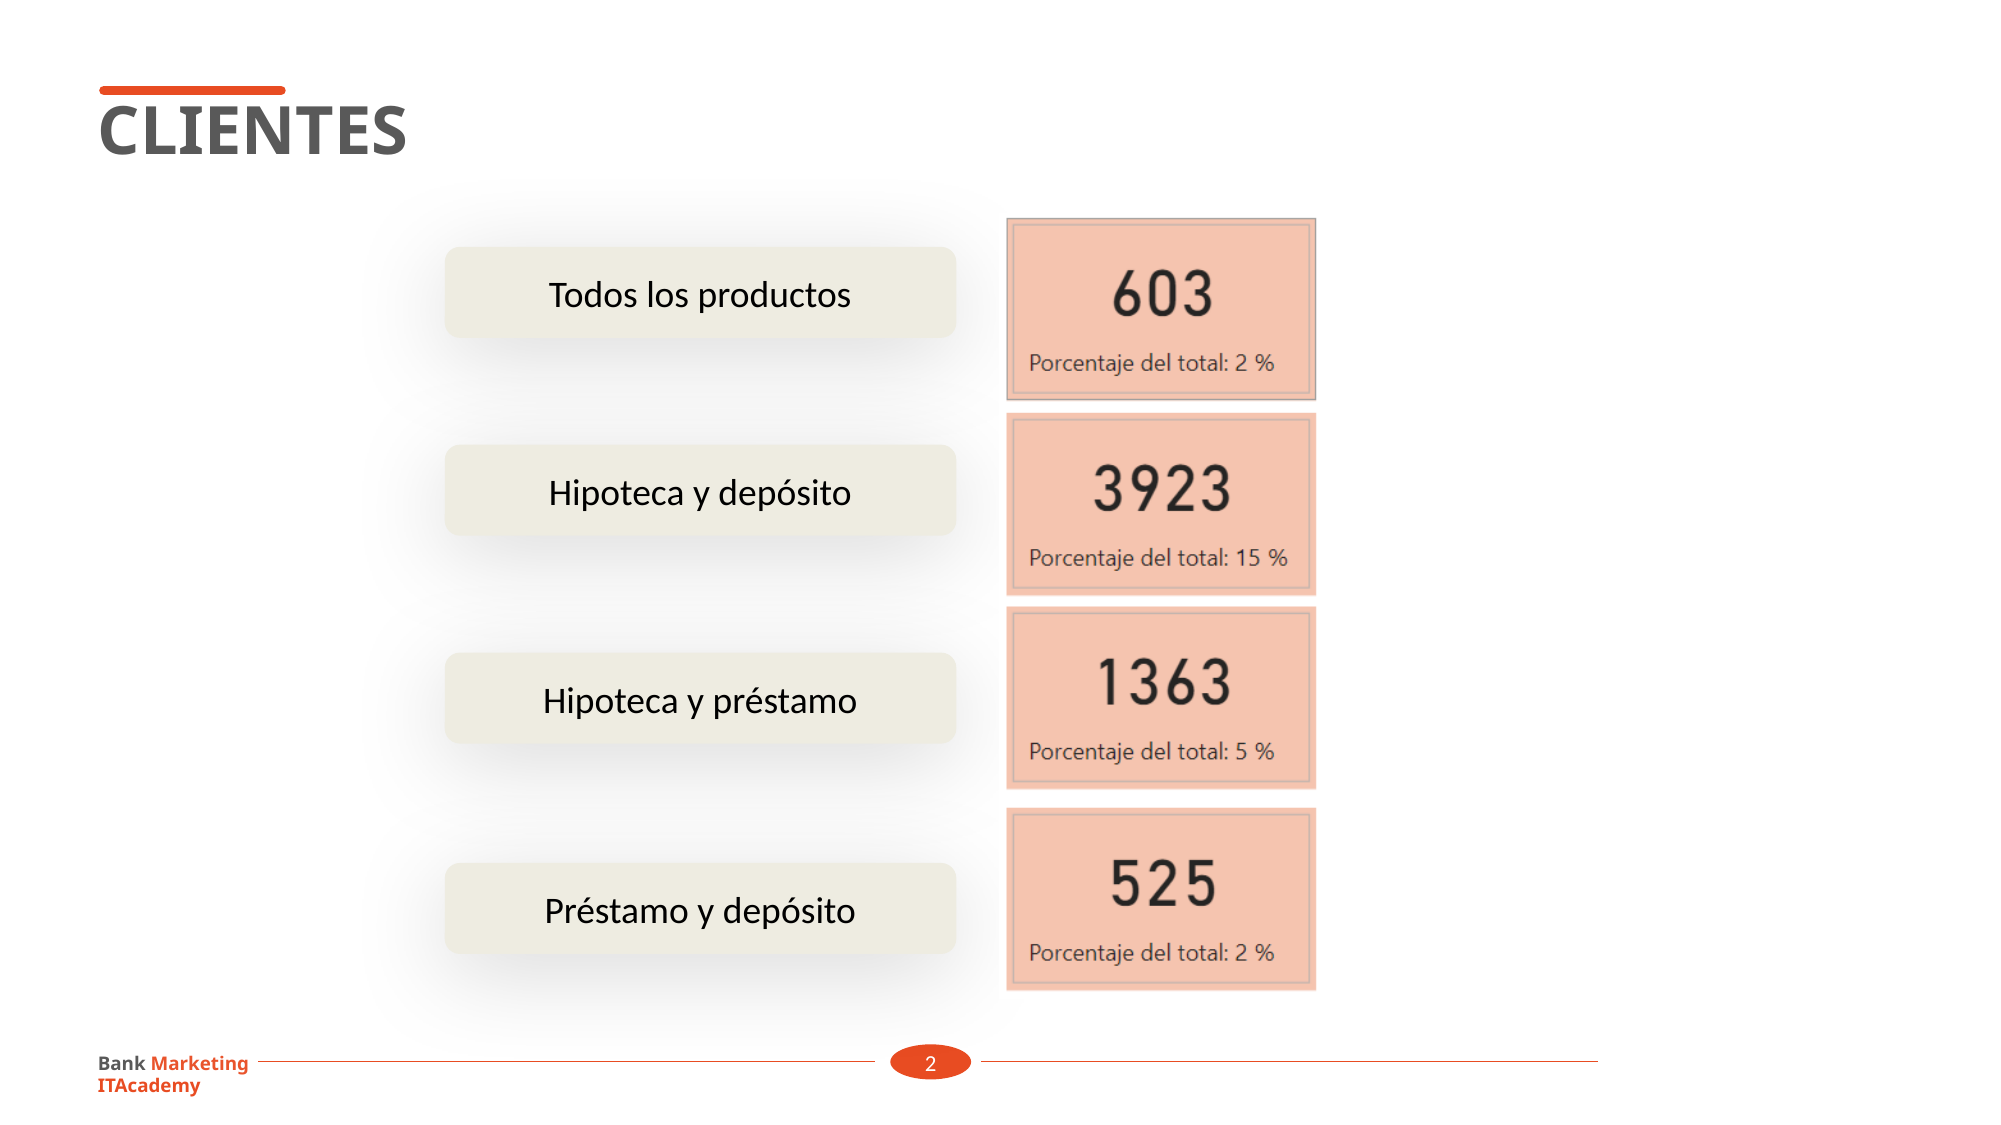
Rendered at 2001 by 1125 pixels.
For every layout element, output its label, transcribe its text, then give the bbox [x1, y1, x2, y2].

picture [999, 213, 1324, 999]
text_box Hipoteca y préstamo [443, 651, 958, 745]
text_box Todos los productos [443, 245, 958, 339]
text_box CLIENTES [83, 80, 1918, 175]
text_box Préstamo y depósito [443, 861, 958, 956]
text_box Bank Marketing ITAcademy [83, 1044, 1898, 1104]
text_box Hipoteca y depósito [443, 443, 958, 537]
